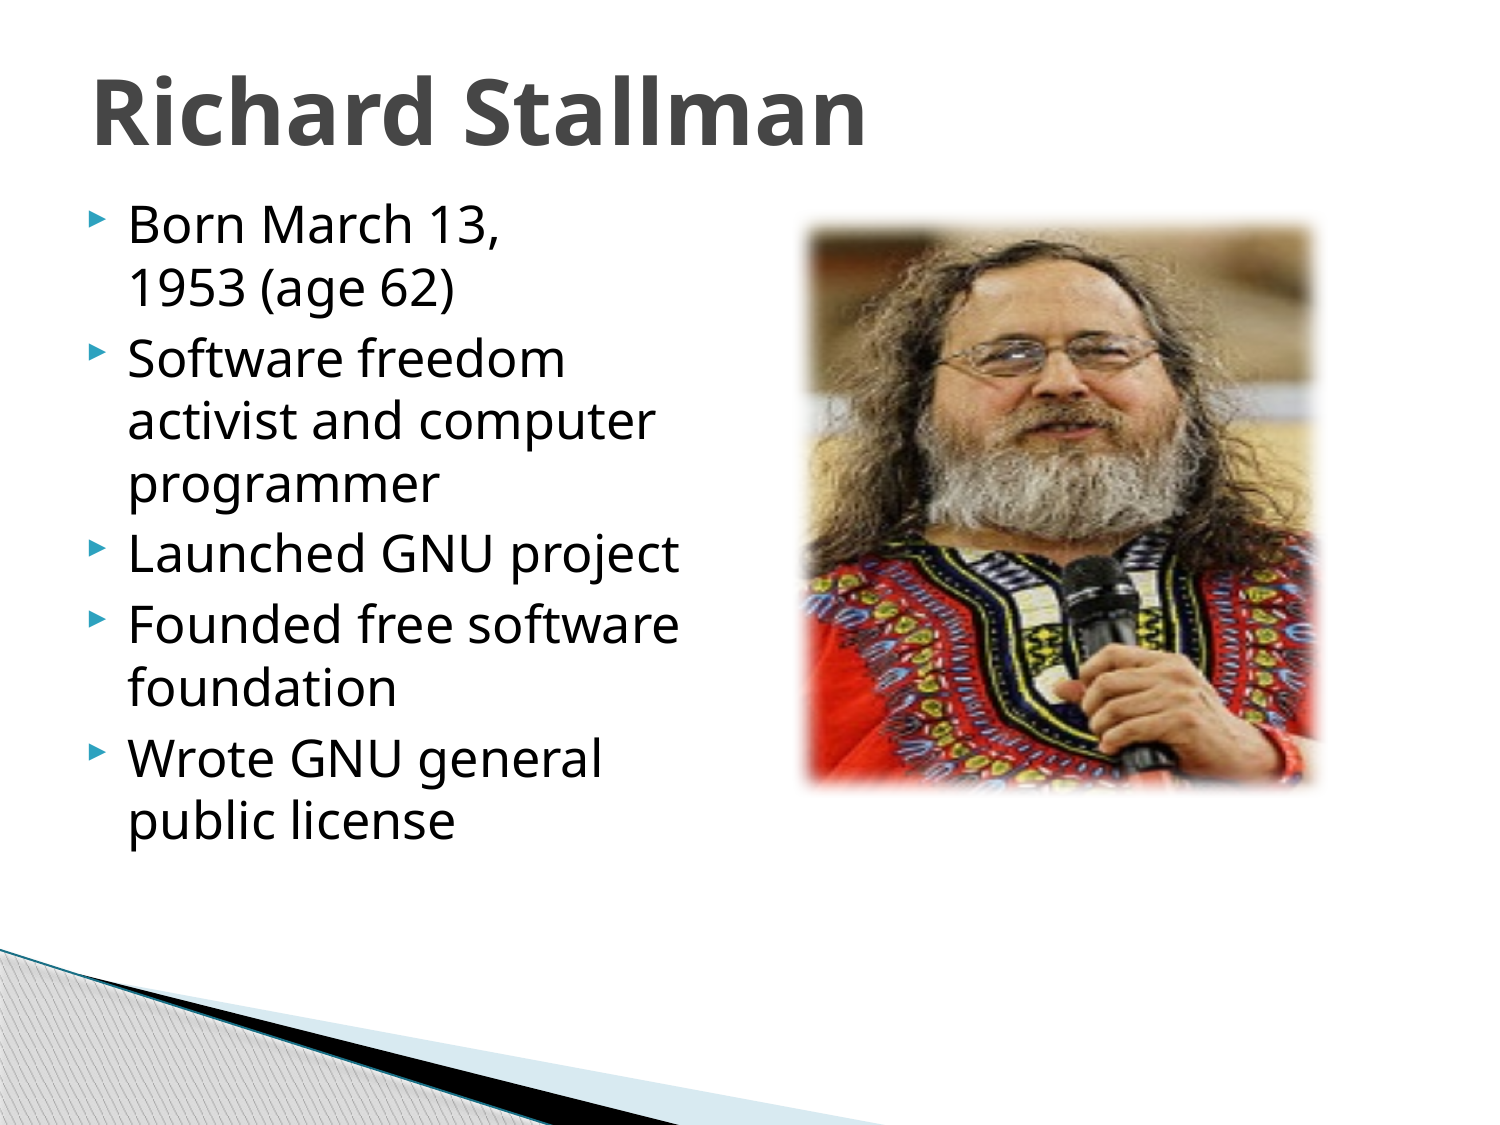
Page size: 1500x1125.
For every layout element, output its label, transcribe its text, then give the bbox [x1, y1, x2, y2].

title Richard Stallman [75, 45, 1425, 173]
list Born March 13, 1953 (age 62) Software freedom activist and computer programmer Launched GNU project Founded free software foundation Wrote GNU general public license [53, 184, 729, 927]
picture [790, 207, 1329, 799]
